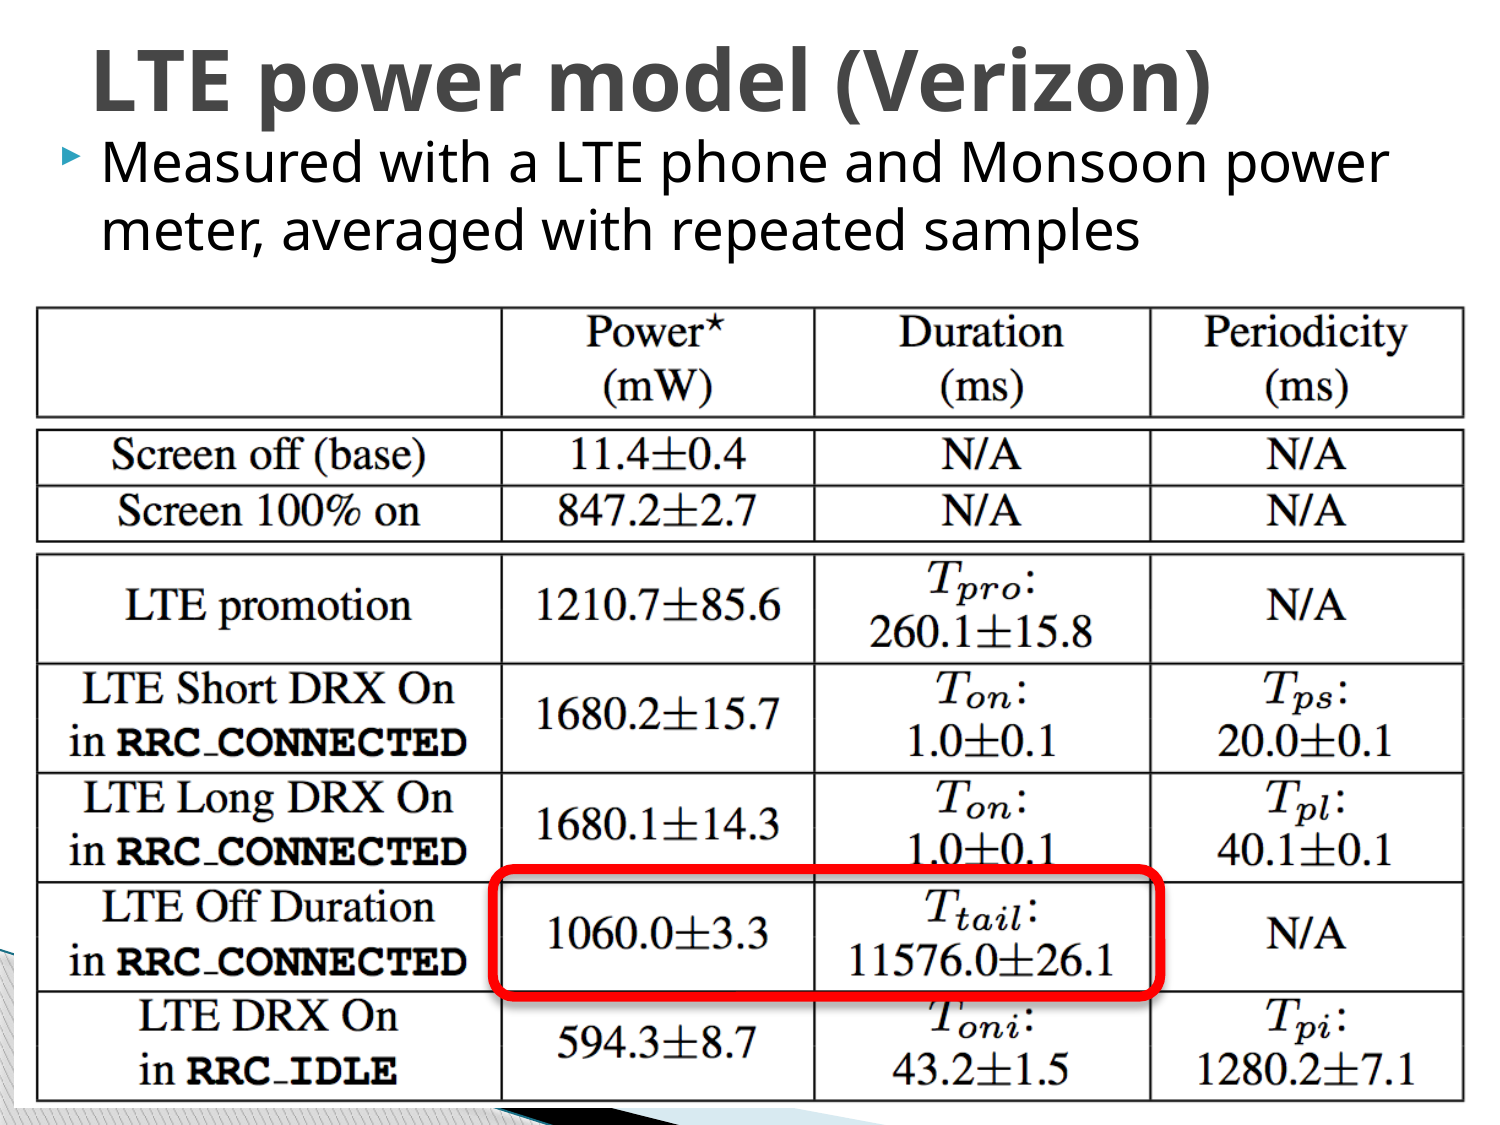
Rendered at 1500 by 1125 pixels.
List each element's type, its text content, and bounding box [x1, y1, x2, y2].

list Measured with a LTE phone and Monsoon power meter, averaged with repeated samples [26, 119, 1432, 289]
picture [14, 289, 1480, 1108]
title LTE power model (Verizon) [75, 0, 1425, 155]
